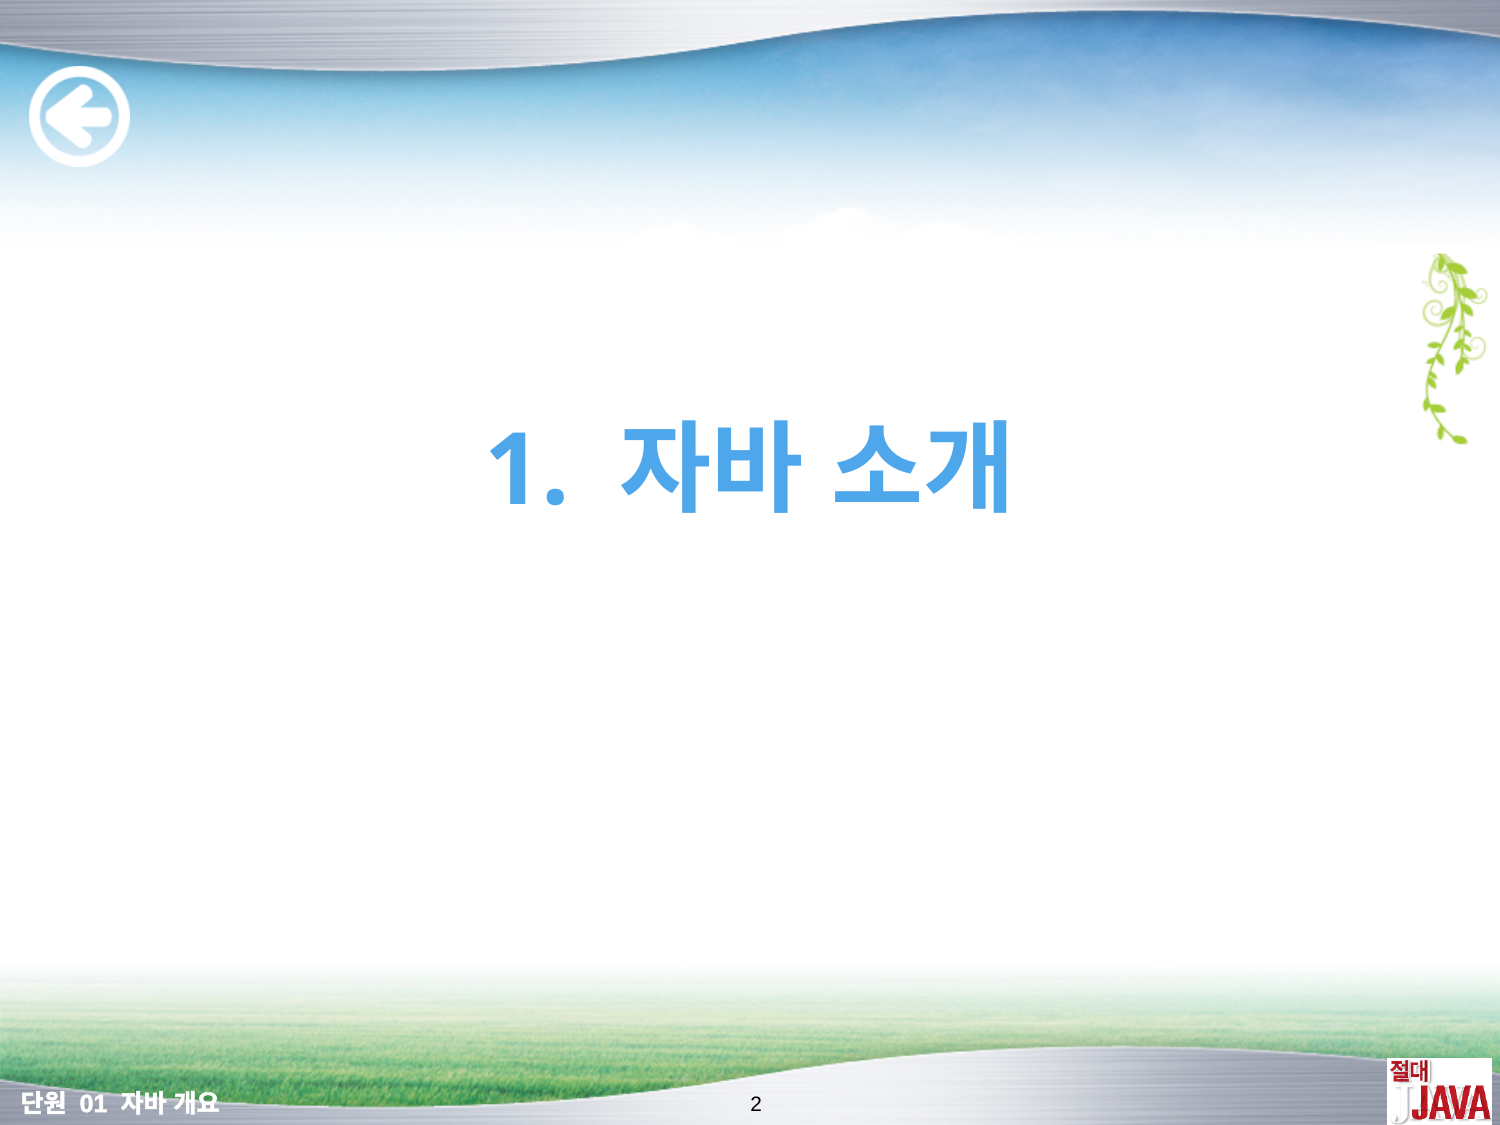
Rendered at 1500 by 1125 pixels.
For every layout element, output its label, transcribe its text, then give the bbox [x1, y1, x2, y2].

text_box 1. 자바 소개 [0, 397, 1500, 533]
slide_number 2 [687, 1082, 826, 1125]
picture [0, 533, 1500, 1125]
picture [0, 0, 1500, 397]
